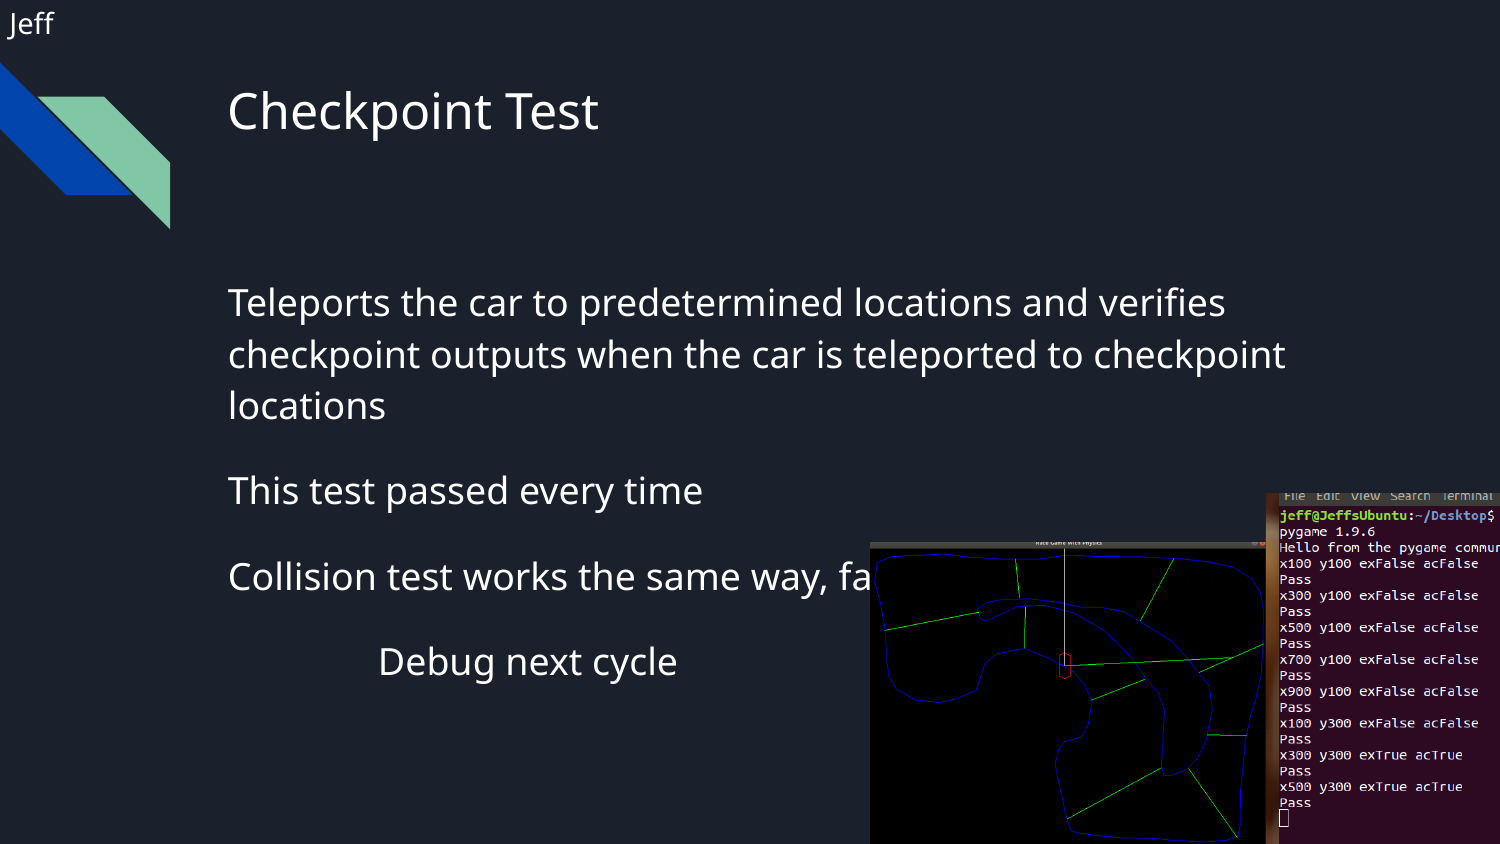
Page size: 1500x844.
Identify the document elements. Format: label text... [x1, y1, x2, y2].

picture [869, 493, 1500, 844]
text_box Jeff [0, 0, 630, 65]
title Checkpoint Test [212, 64, 1368, 215]
list Teleports the car to predetermined locations and verifies checkpoint outputs when the car is teleported to checkpoint locations This test passed every time Collision test works the same way, fails at 1/20 test points Debug next cycle [212, 257, 1368, 735]
